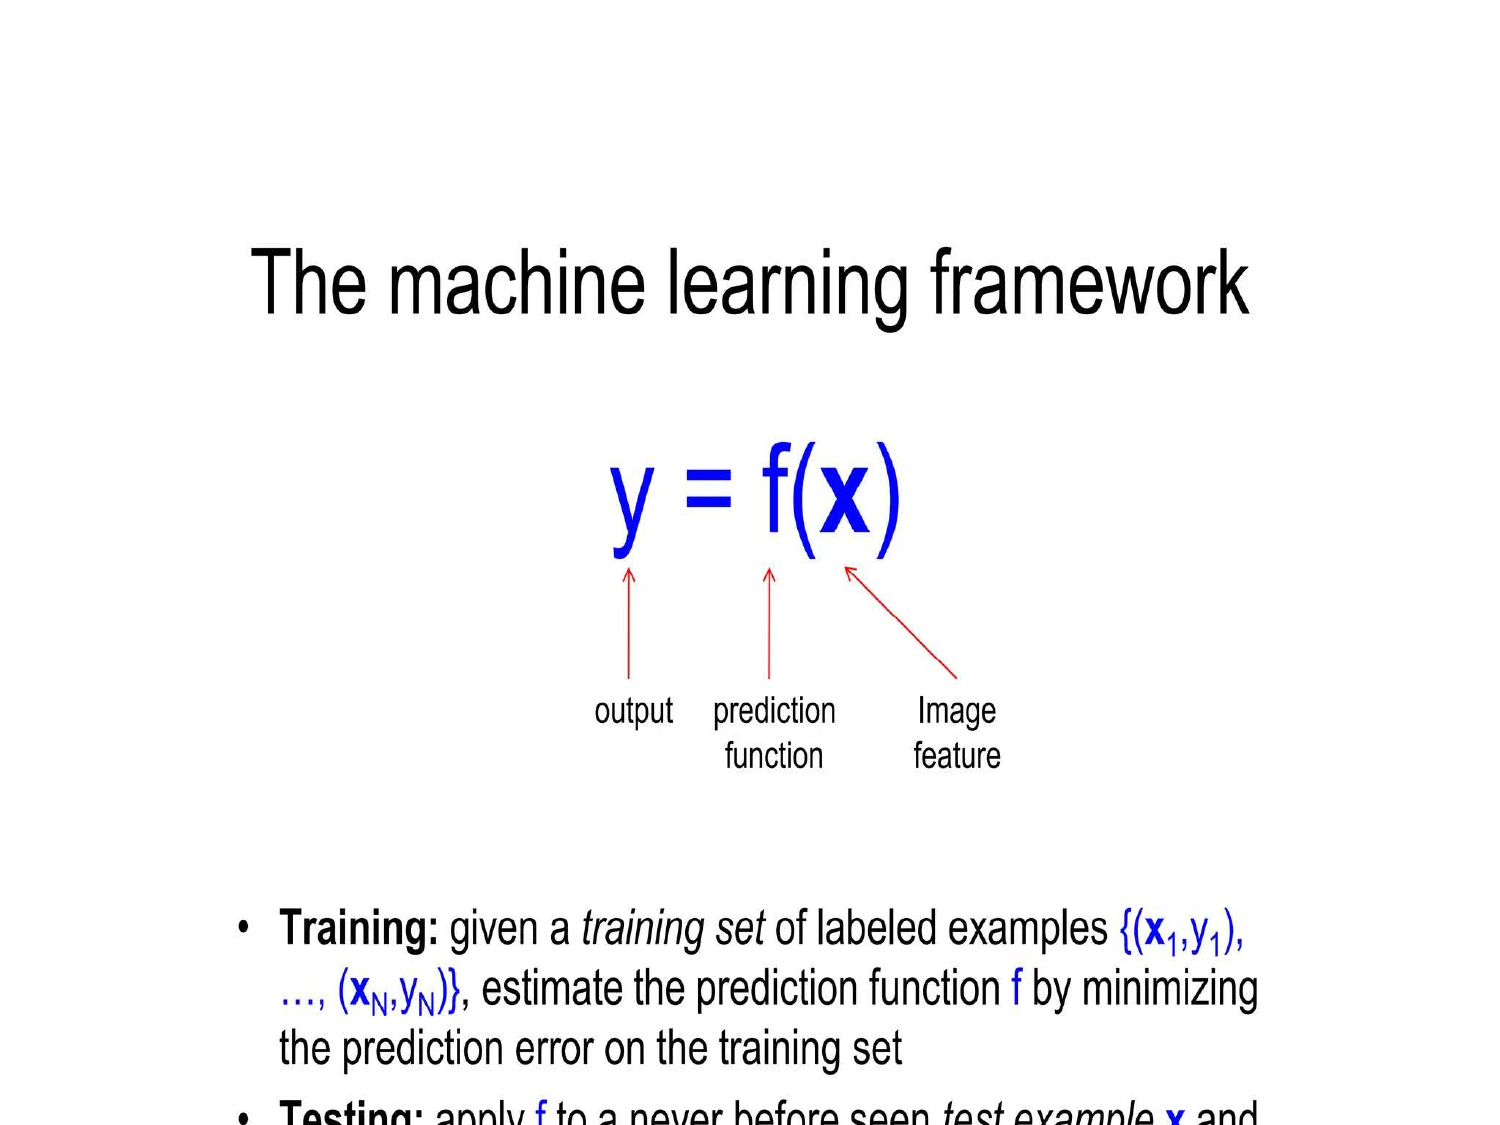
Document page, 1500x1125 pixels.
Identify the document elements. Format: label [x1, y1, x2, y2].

picture [0, 140, 1500, 1125]
